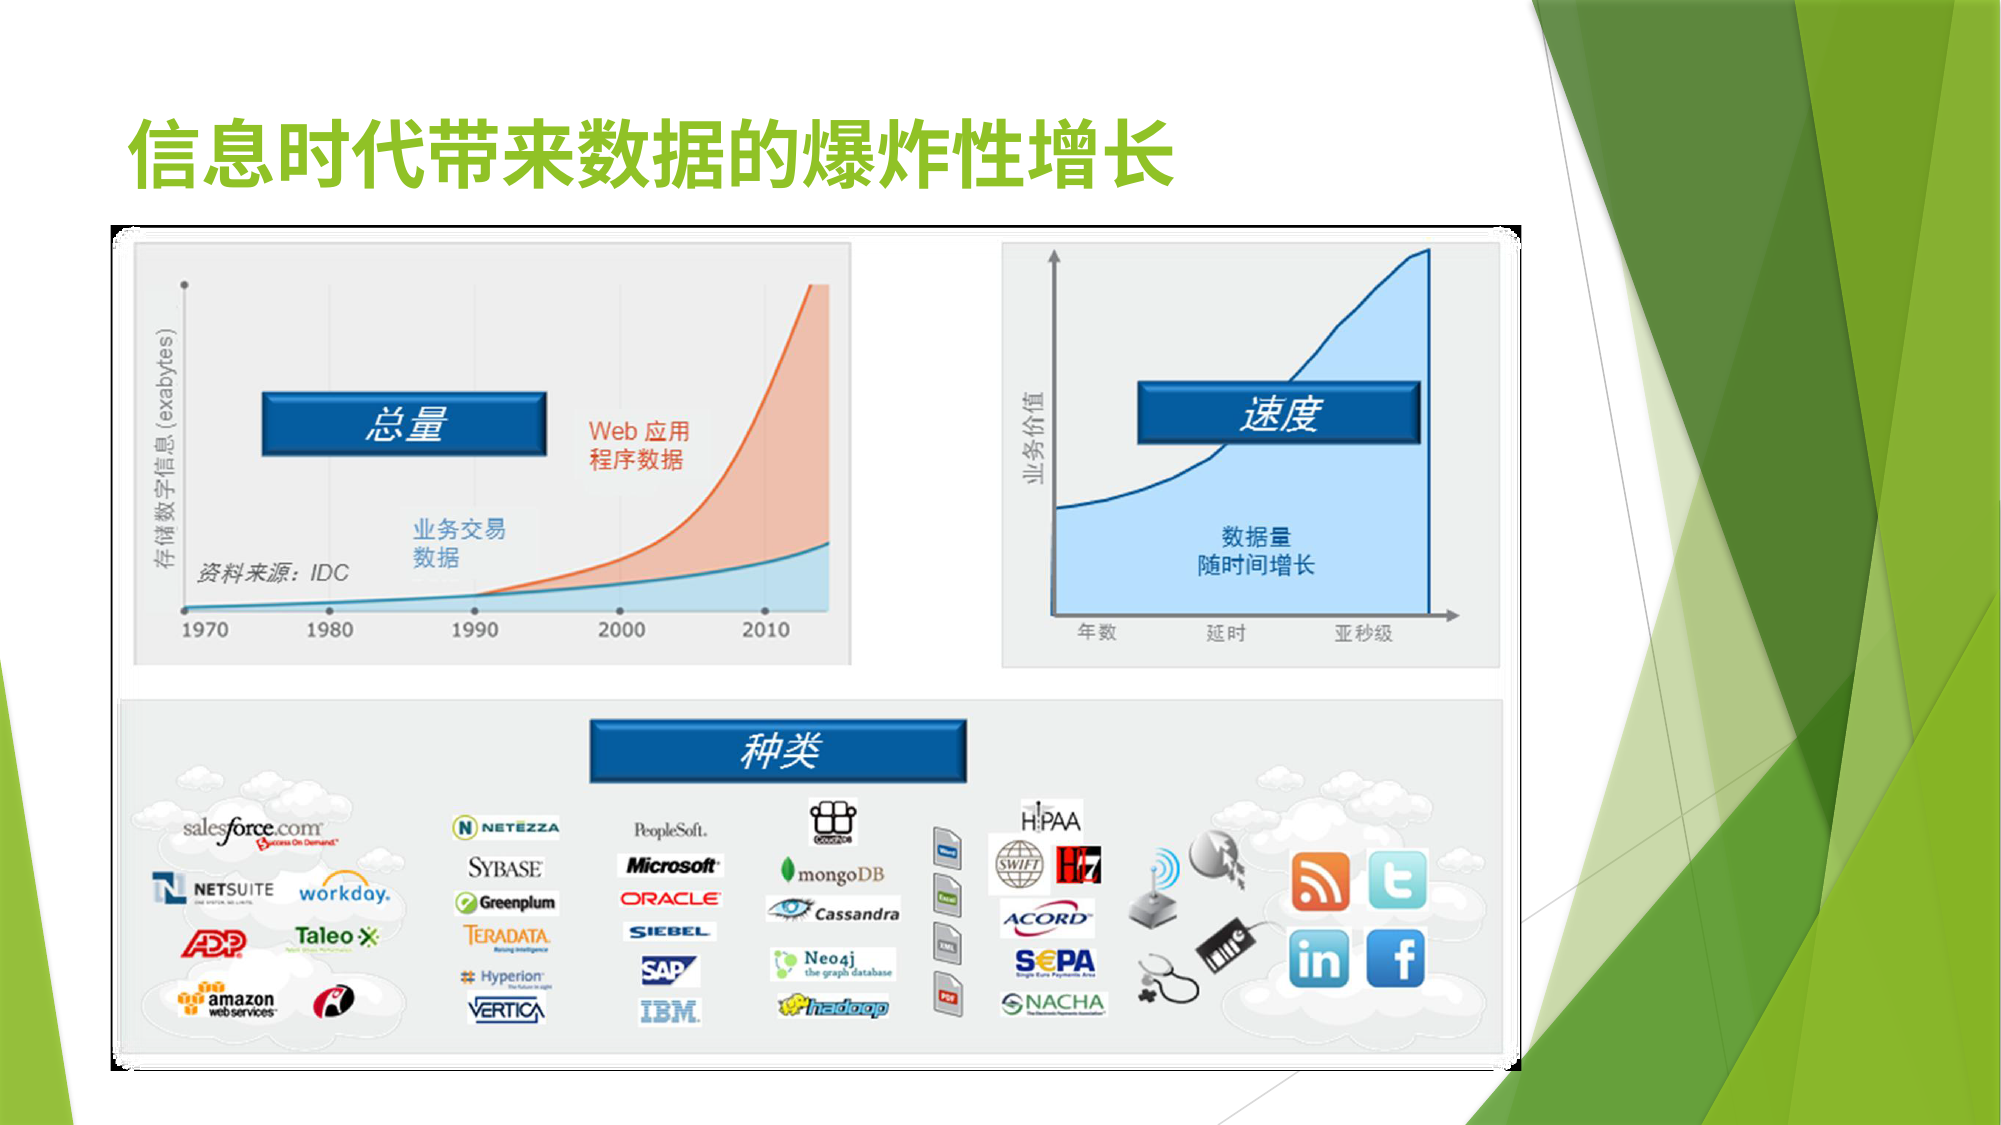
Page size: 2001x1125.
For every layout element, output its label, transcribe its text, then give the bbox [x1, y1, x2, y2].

title 信息时代带来数据的爆炸性增长 [111, 99, 1522, 224]
picture [110, 224, 1522, 1072]
